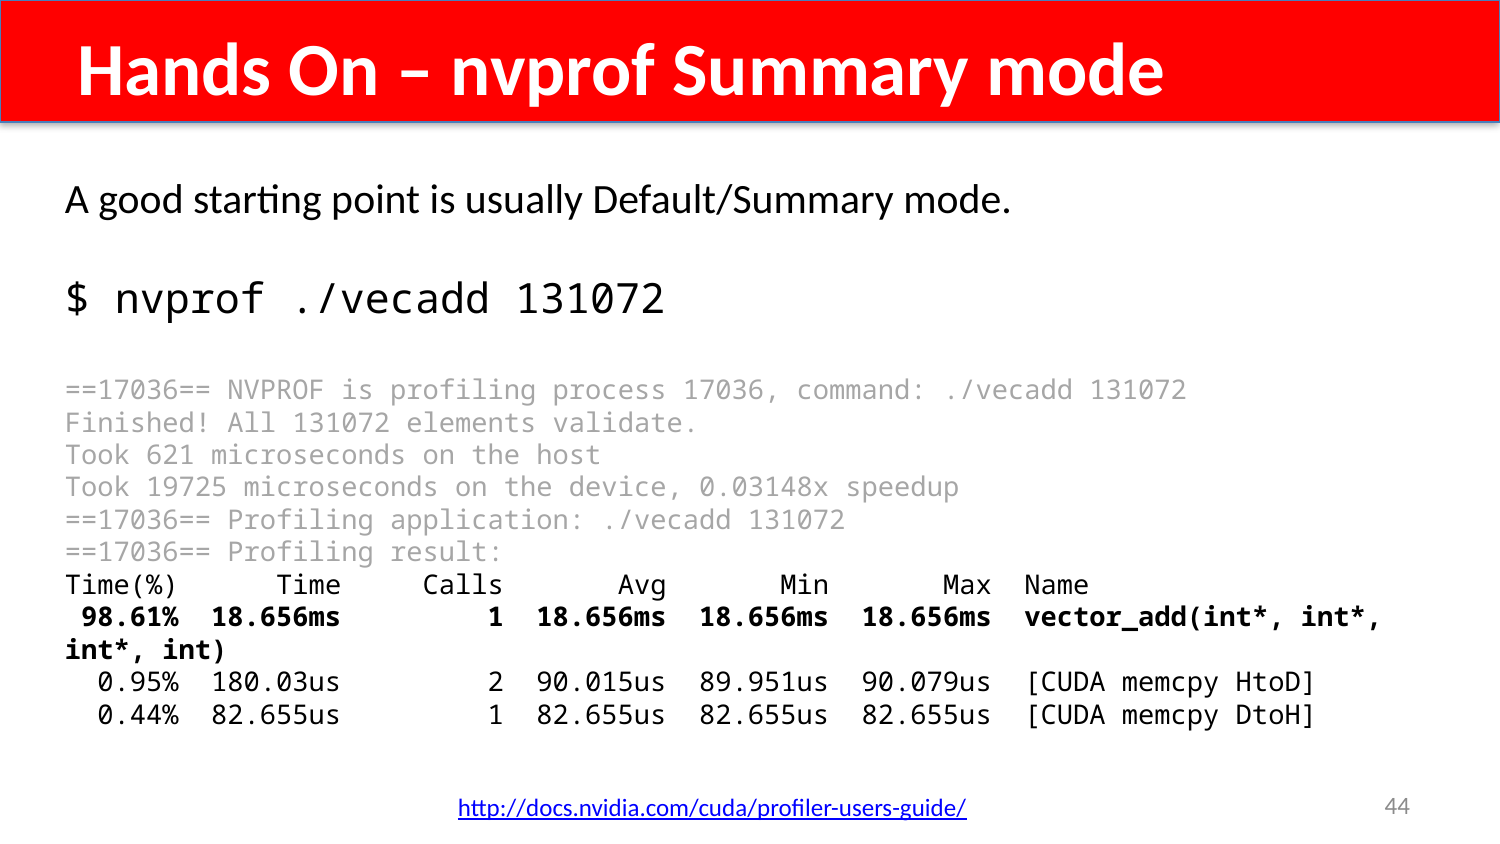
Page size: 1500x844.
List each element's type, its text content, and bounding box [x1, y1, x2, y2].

text_box [0, 0, 1500, 123]
text_box http://docs.nvidia.com/cuda/profiler-users-guide/ [337, 784, 1088, 830]
slide_number 44 [1074, 782, 1425, 827]
text_box A good starting point is usually Default/Summary mode. $ nvprof ./vecadd 131072 ==17036== NVPROF is profiling process 17036, command: ./vecadd 131072 Finished! All 131072 elements validate. Took 621 microseconds on the host Took 19725 microseconds on the device, 0.03148x speedup ==17036== Profiling application: ./vecadd 131072 ==17036== Profiling result: Time(%) Time Calls Avg Min Max Name 98.61% 18.656ms 1 18.656ms 18.656ms 18.656ms vector_add(int*, int*, int*, int) 0.95% 180.03us 2 90.015us 89.951us 90.079us [CUDA memcpy HtoD] 0.44% 82.655us 1 82.655us 82.655us 82.655us [CUDA memcpy DtoH] [49, 164, 1475, 772]
text_box Hands On – nvprof Summary mode [62, 13, 1363, 119]
